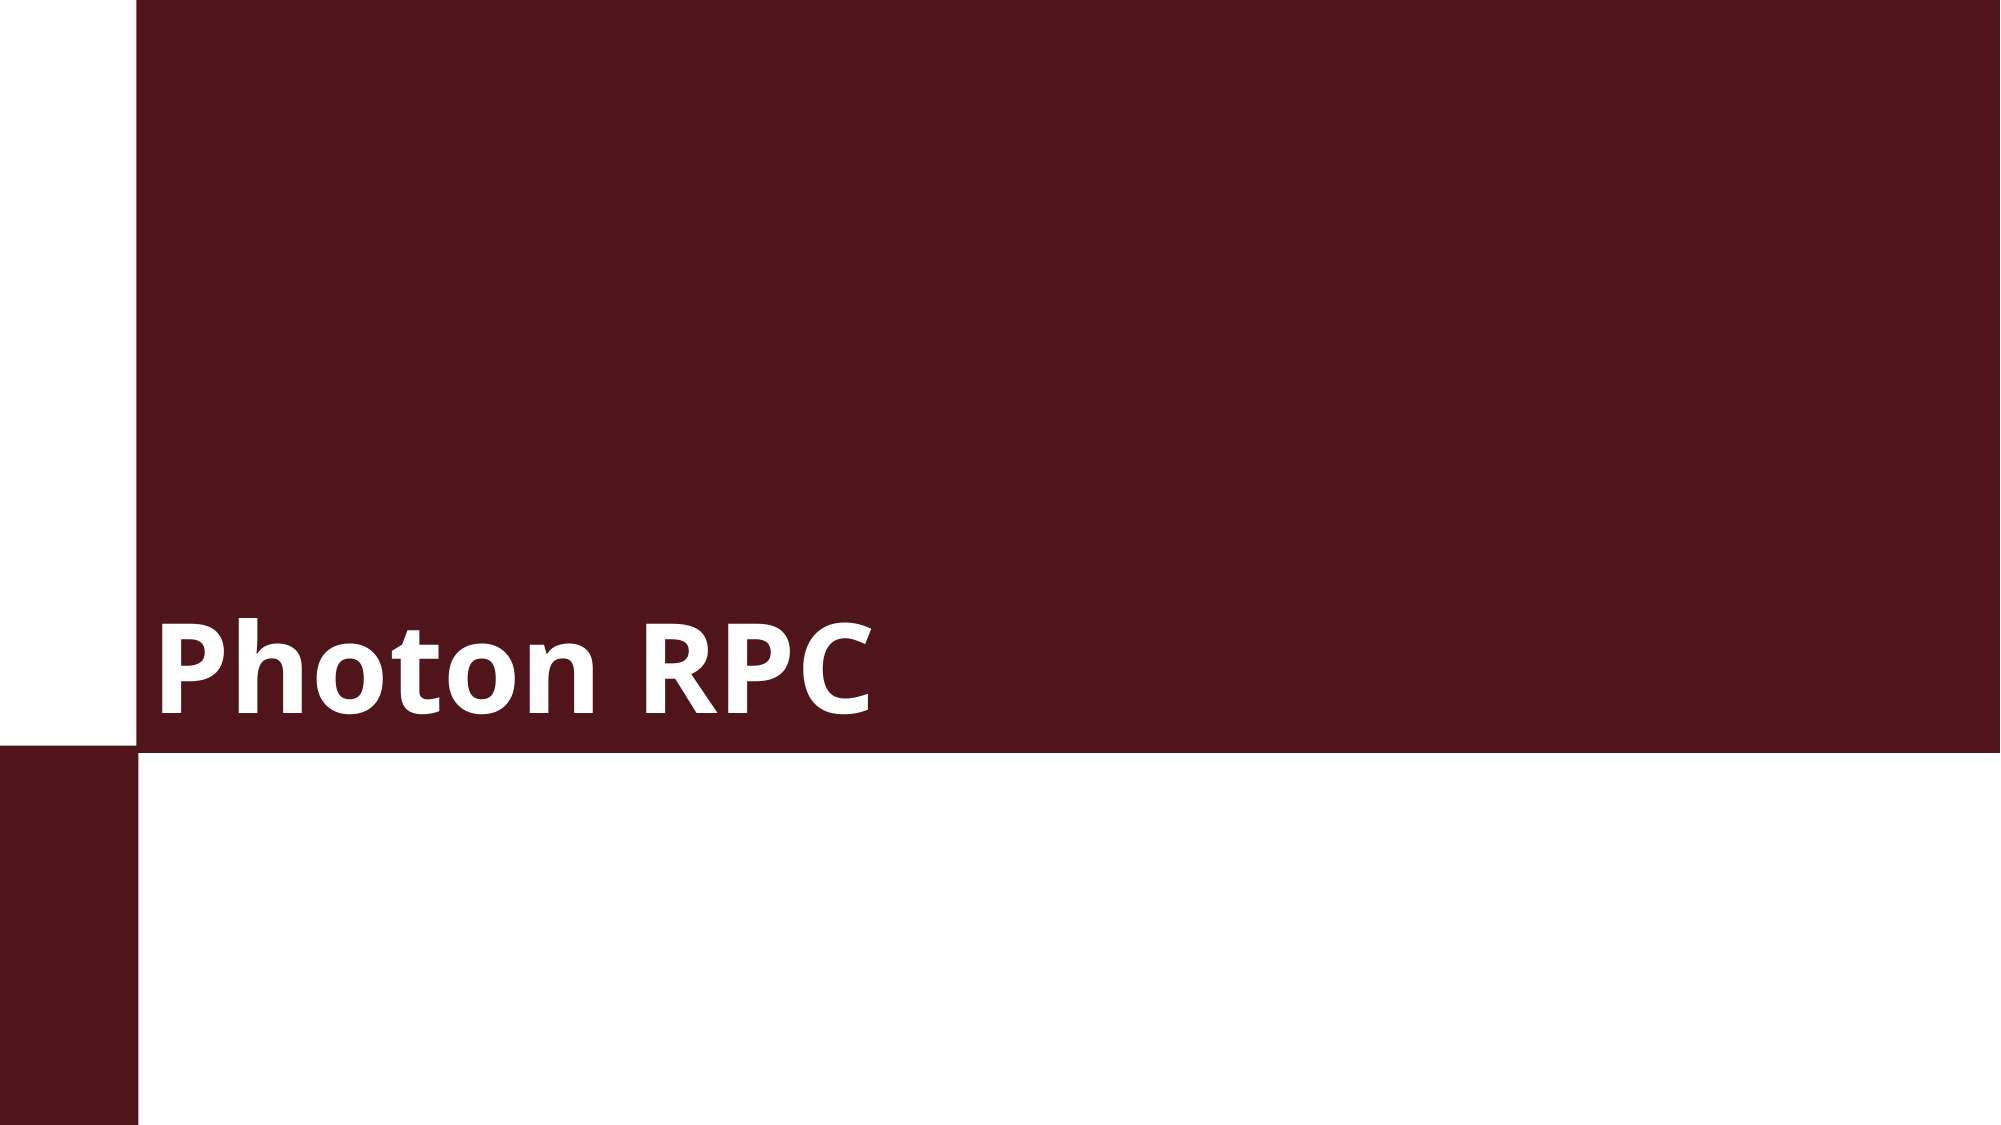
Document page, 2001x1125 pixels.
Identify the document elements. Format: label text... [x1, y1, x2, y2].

title Photon RPC [136, 280, 1982, 749]
